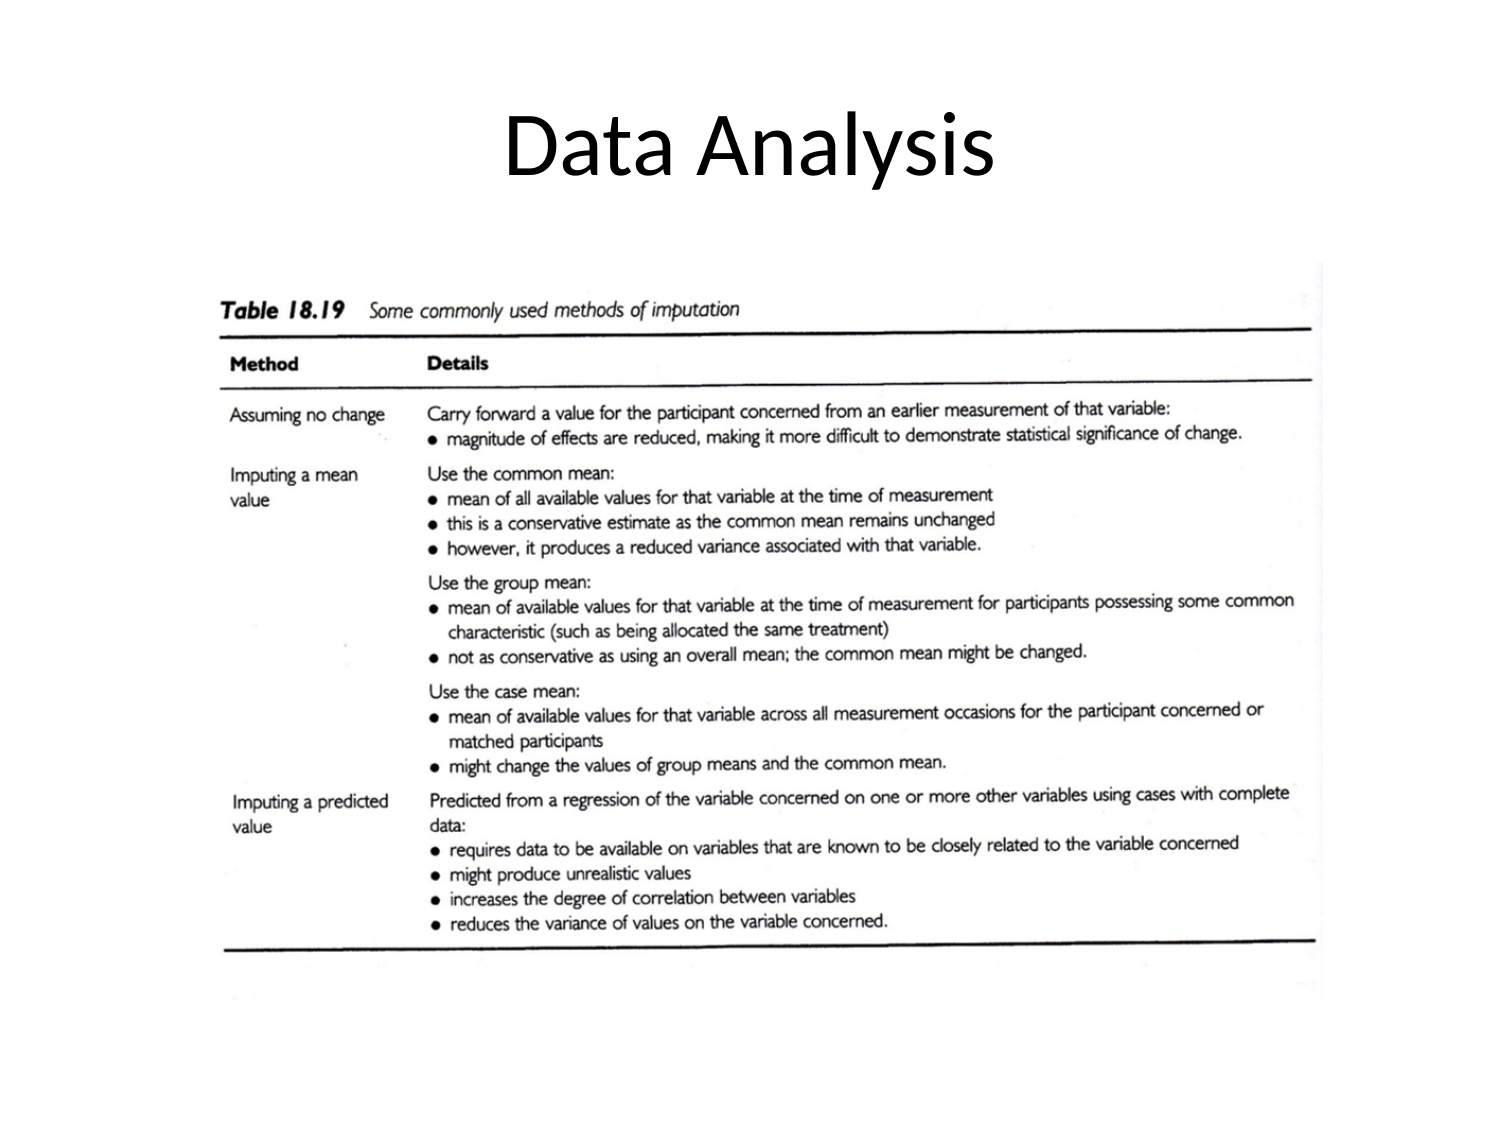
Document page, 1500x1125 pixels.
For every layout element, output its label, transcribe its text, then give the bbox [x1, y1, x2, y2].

picture [174, 262, 1324, 1005]
title Data Analysis [75, 45, 1425, 233]
